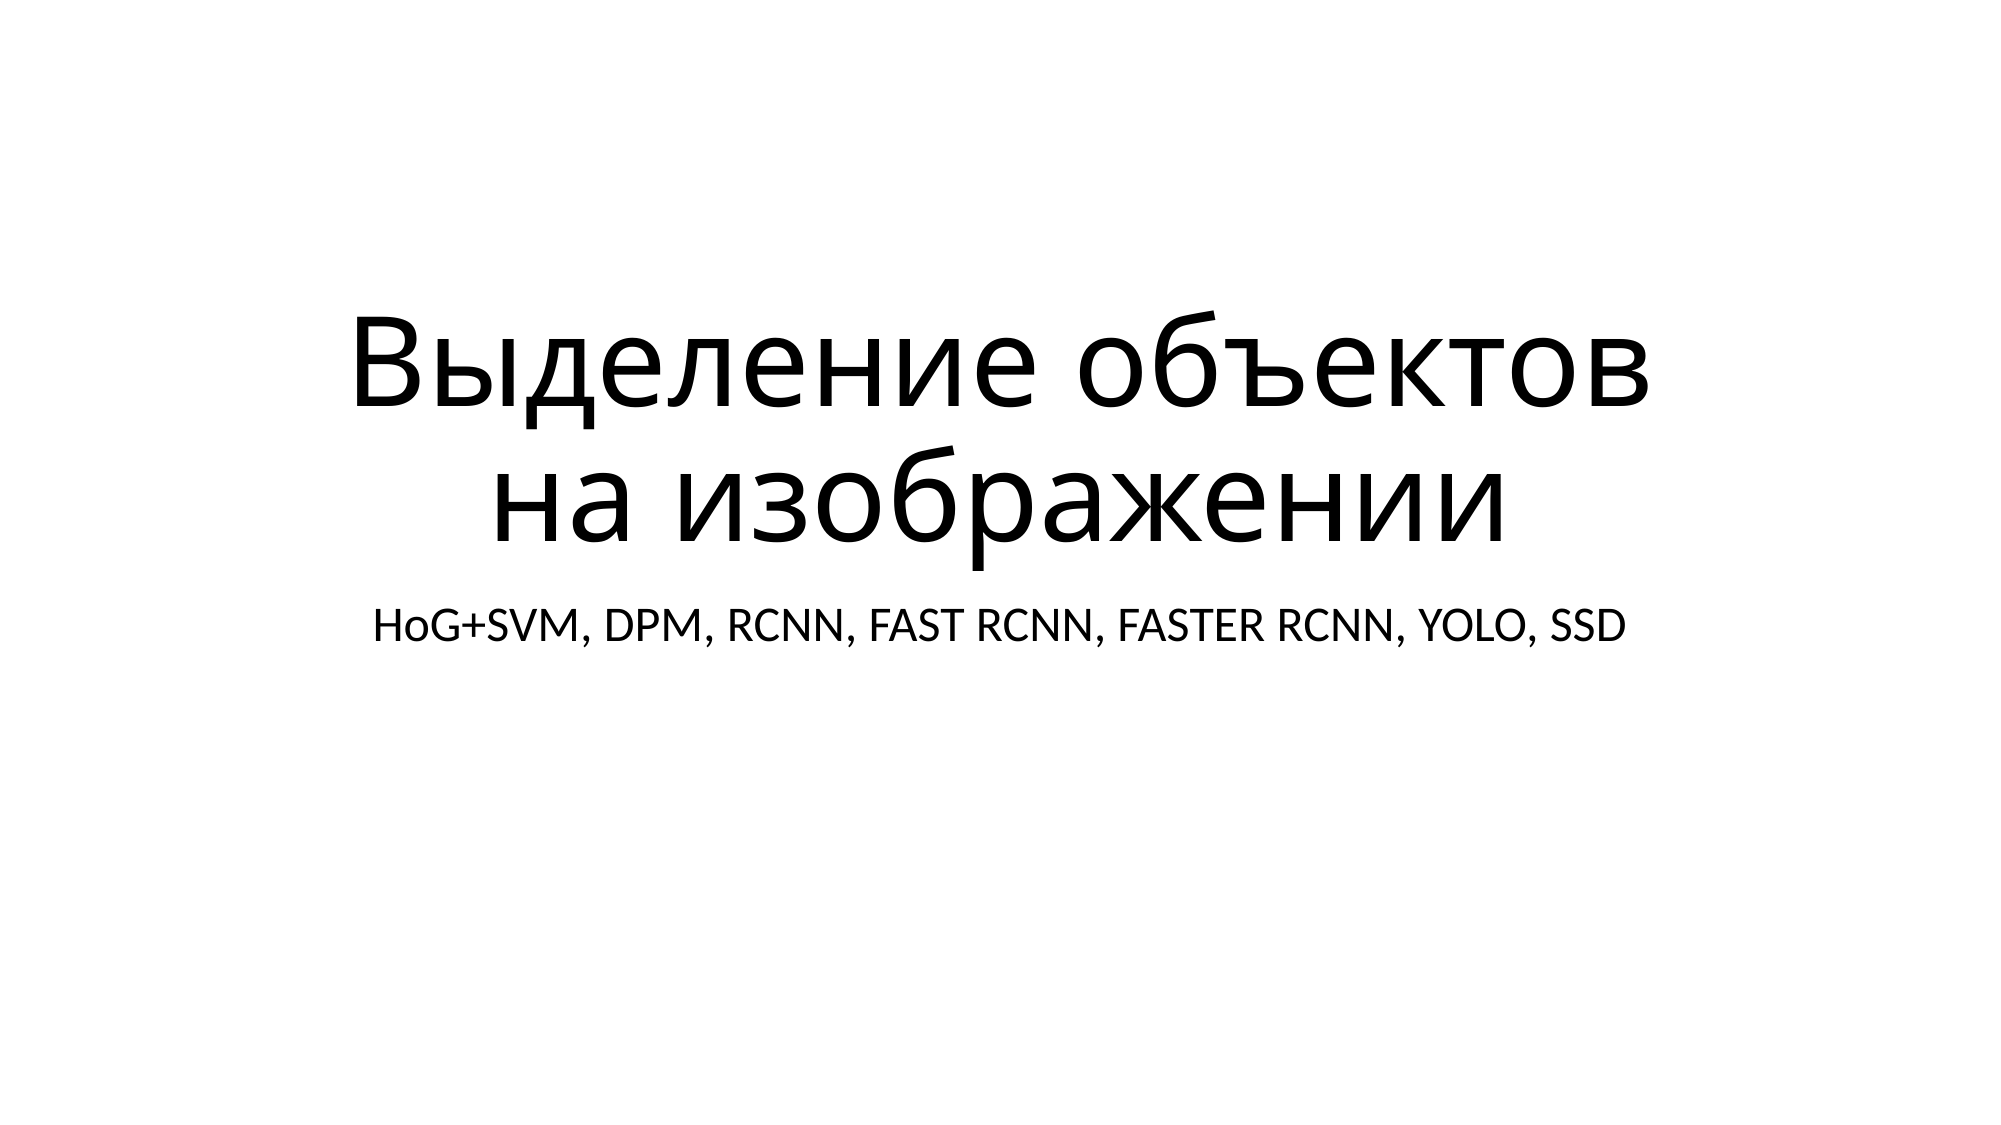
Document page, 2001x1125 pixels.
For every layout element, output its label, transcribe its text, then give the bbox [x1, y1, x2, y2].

title Выделение объектов на изображении [249, 184, 1750, 576]
subtitle HoG+SVM, DPM, RCNN, FAST RCNN, FASTER RCNN, YOLO, SSD [249, 590, 1750, 863]
